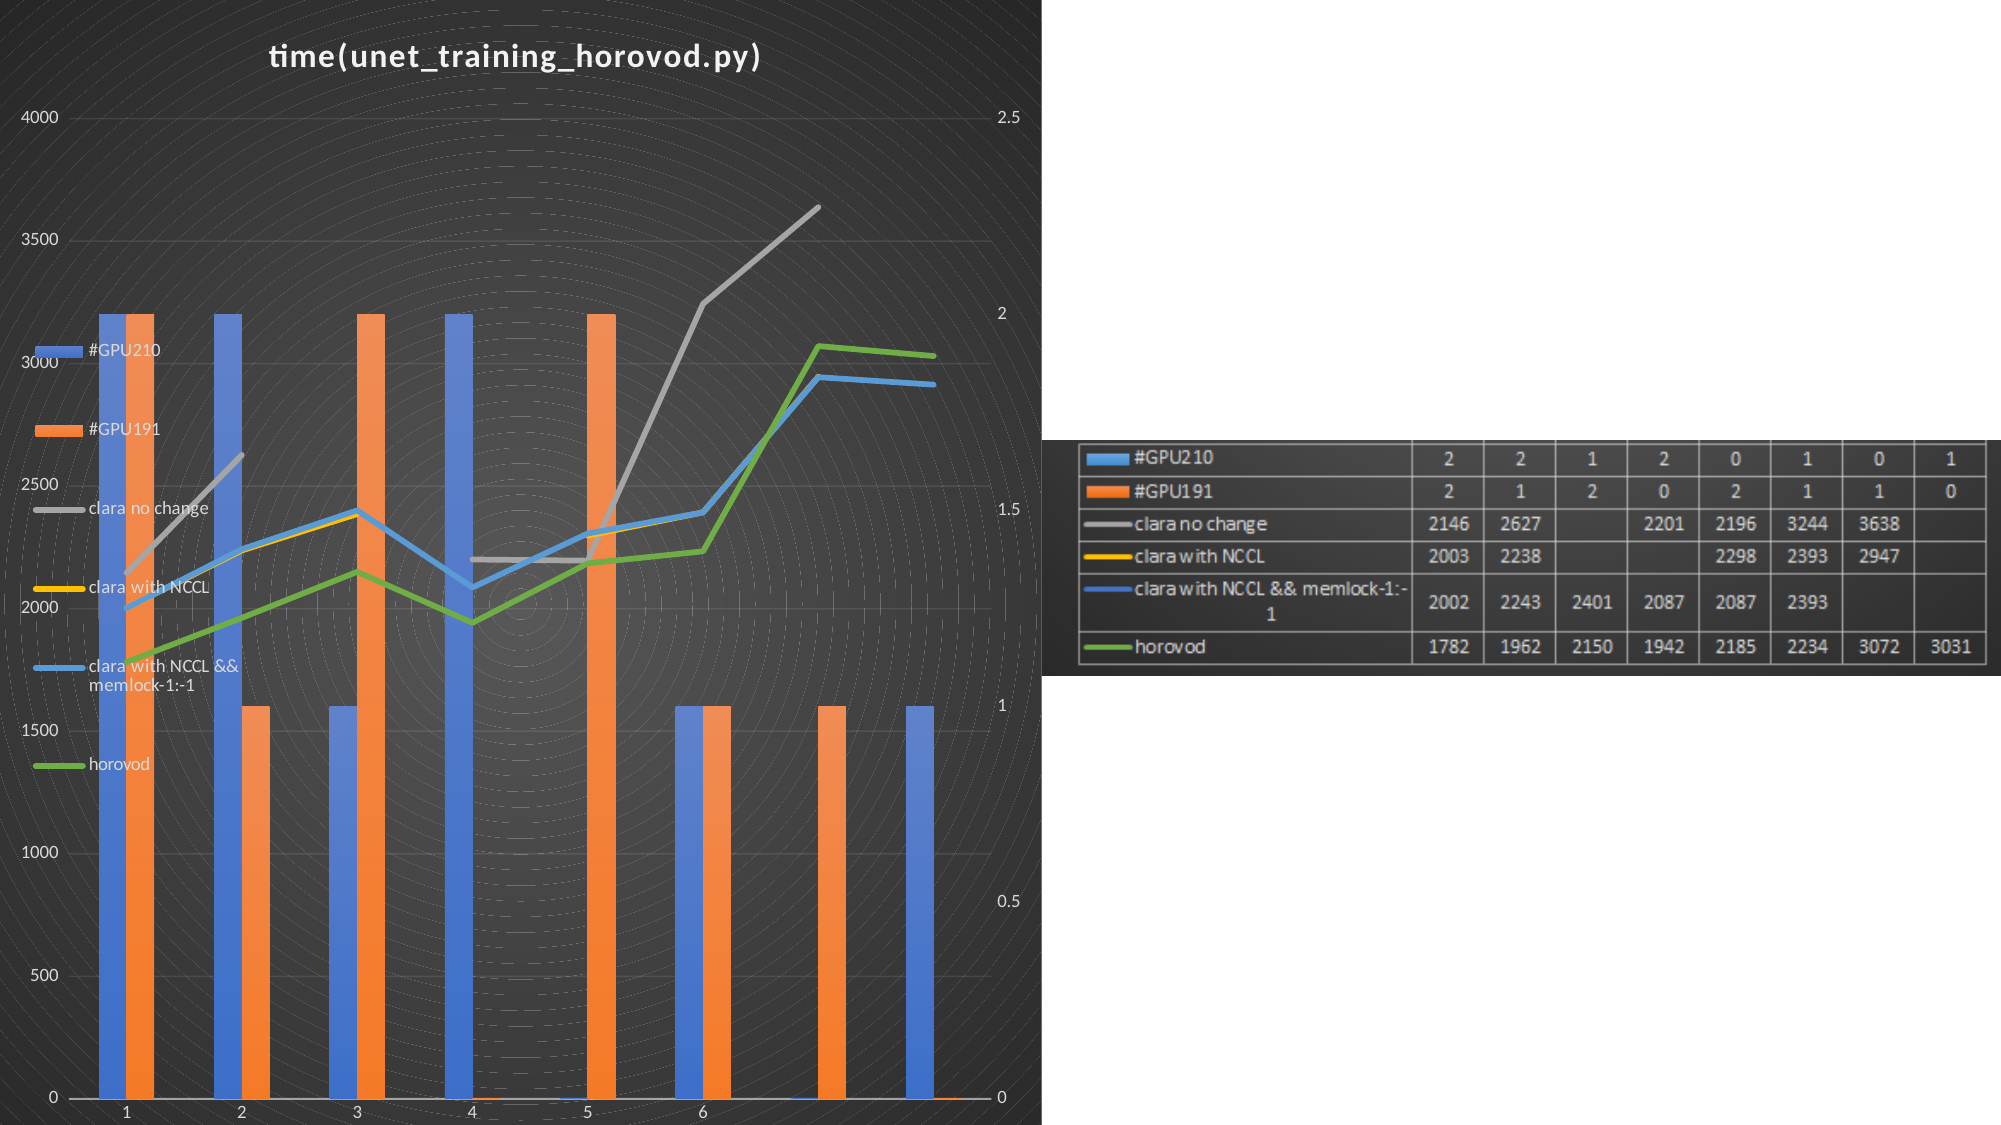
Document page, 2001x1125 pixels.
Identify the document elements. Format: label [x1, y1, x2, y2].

picture [1042, 440, 2001, 676]
chart [0, 0, 1042, 1125]
